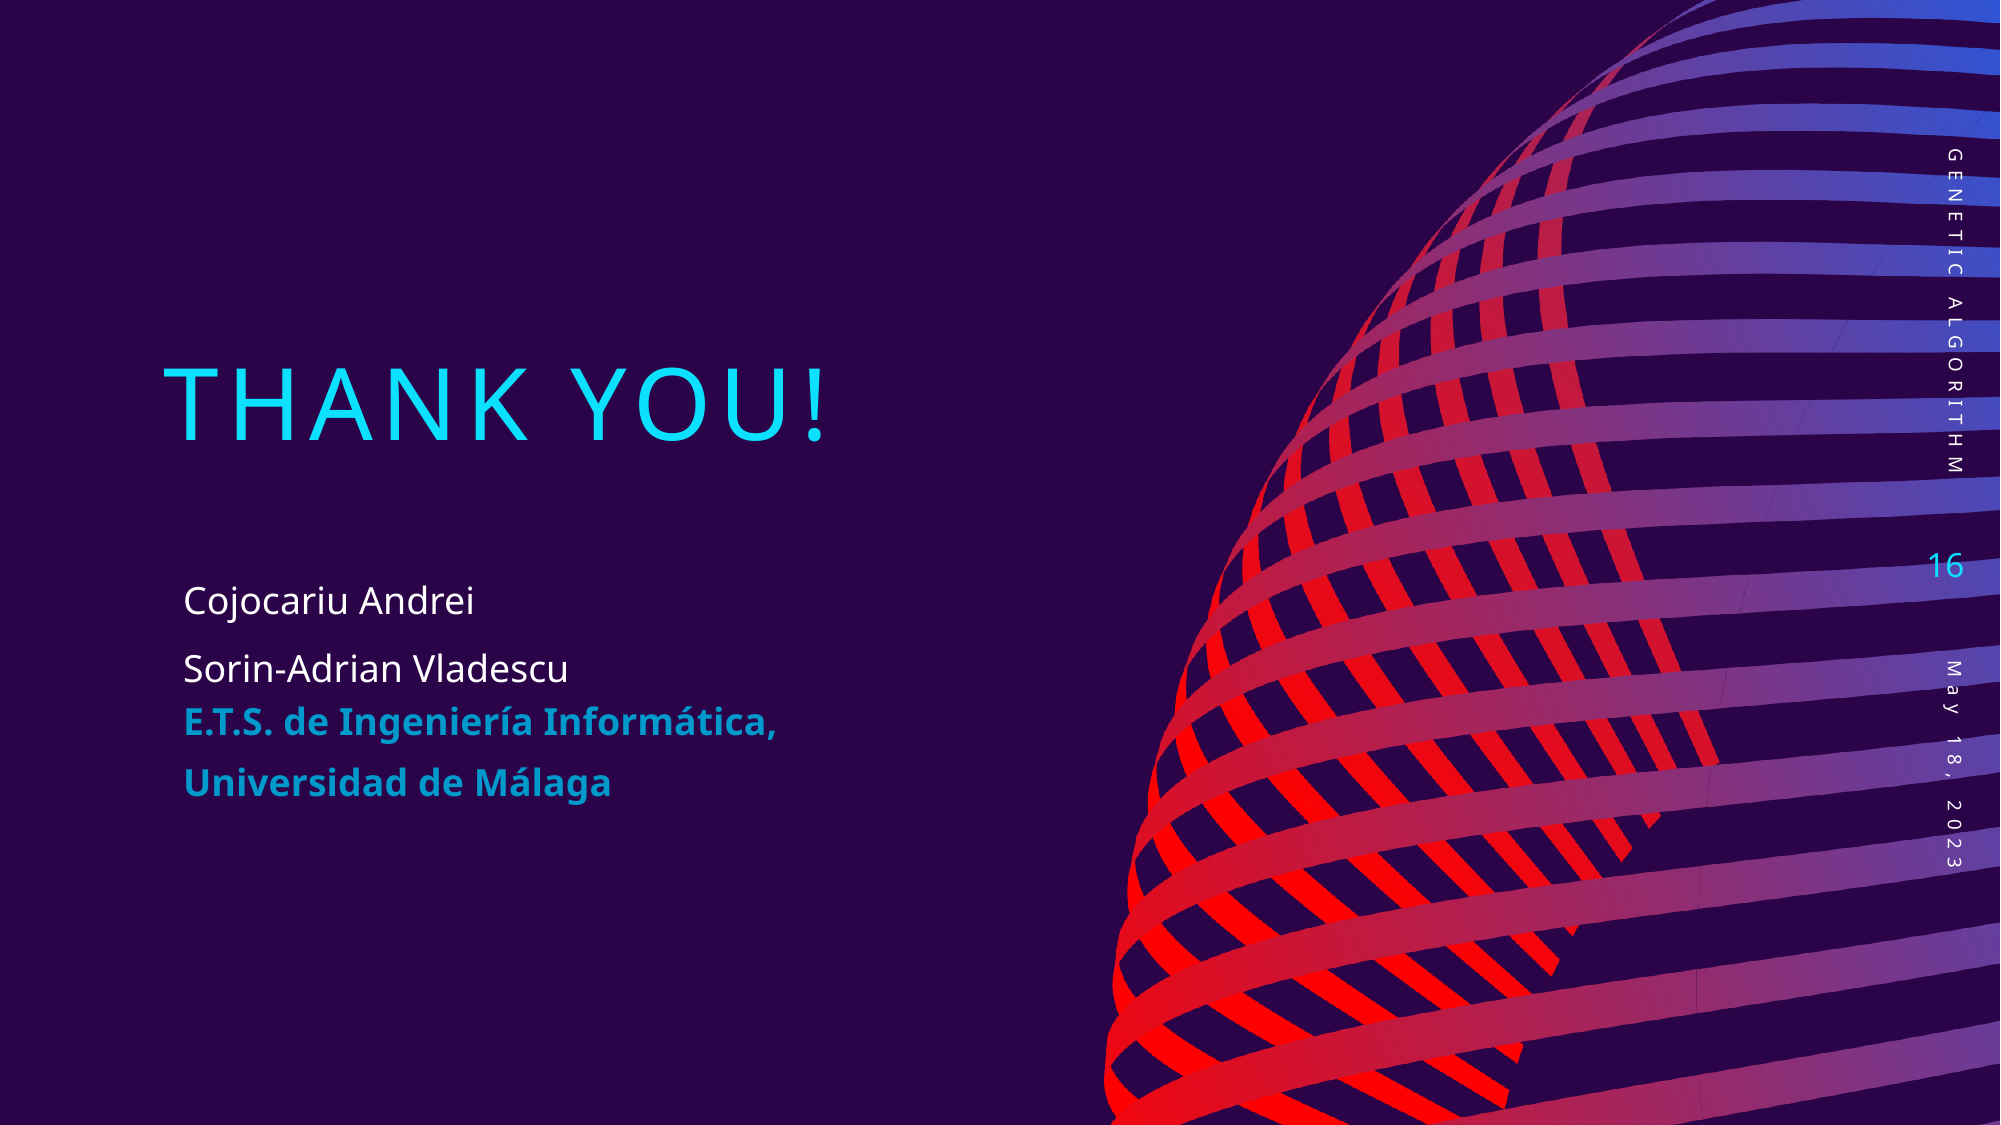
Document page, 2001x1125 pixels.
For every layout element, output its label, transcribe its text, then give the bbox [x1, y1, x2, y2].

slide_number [1925, 645, 1986, 1080]
text_box Cojocariu Andrei Sorin-Adrian Vladescu ​ [168, 547, 1068, 655]
slide_number 16 [1889, 519, 1980, 615]
text_box E.T.S. de Ingeniería Informática, Universidad de Málaga ​ [168, 655, 1068, 831]
title Thank you! [104, 78, 923, 470]
picture [0, 0, 2000, 1125]
footer Genetic algorithm [1926, 33, 1987, 489]
